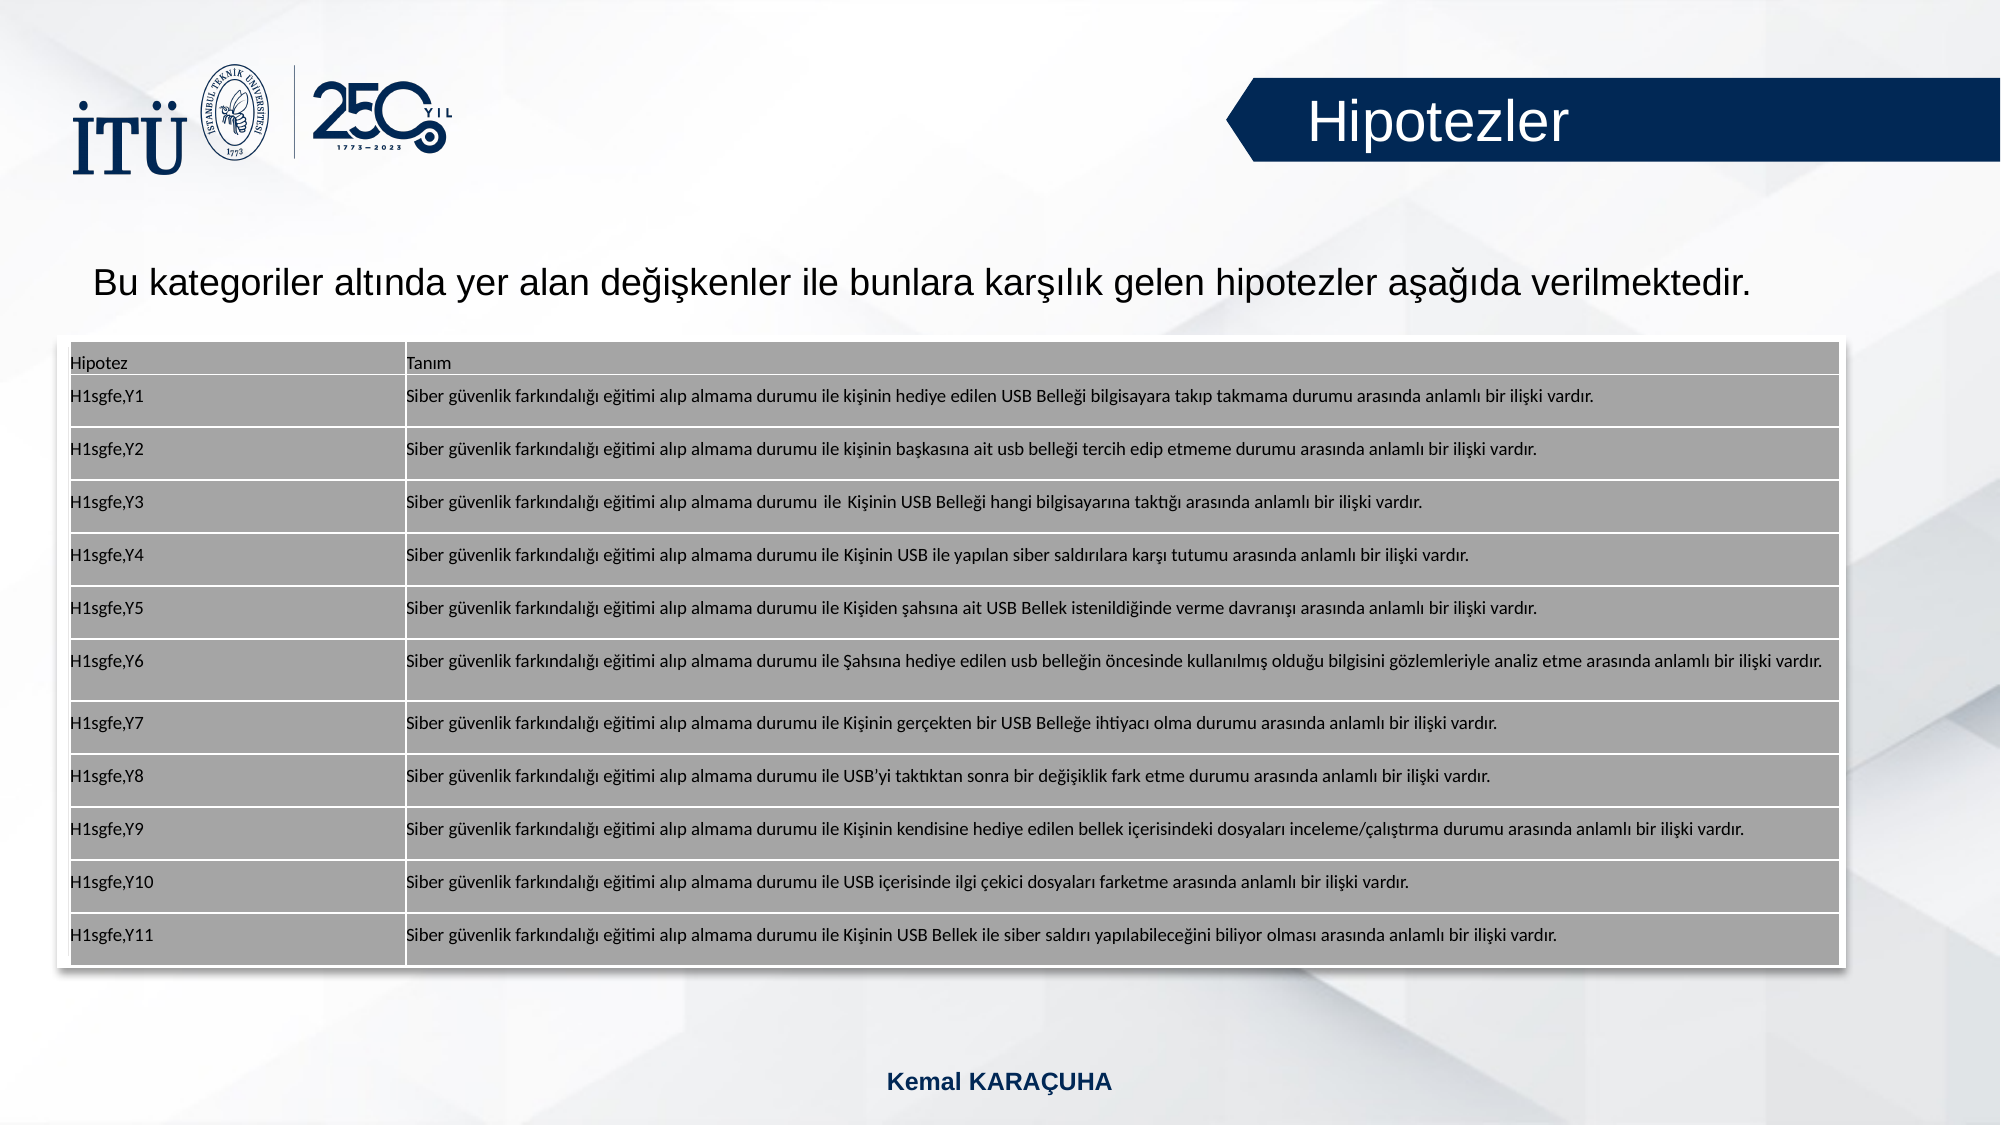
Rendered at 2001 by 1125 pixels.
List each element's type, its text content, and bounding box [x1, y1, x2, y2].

table_cell H1sgfe,Y2 [71, 428, 405, 479]
table_cell Siber güvenlik farkındalığı eğitimi alıp almama durumu ile Kişinin USB Belleği hangi bilgisayarına taktığı arasında anlamlı bir ilişki vardır. [407, 481, 1839, 532]
table_cell Siber güvenlik farkındalığı eğitimi alıp almama durumu ile Kişinin USB ile yapılan siber saldırılara karşı tutumu arasında anlamlı bir ilişki vardır. [407, 534, 1839, 585]
table_cell H1sgfe,Y5 [71, 587, 405, 638]
table_cell H1sgfe,Y9 [71, 808, 405, 859]
table_cell H1sgfe,Y11 [71, 914, 405, 965]
table_cell Siber güvenlik farkındalığı eğitimi alıp almama durumu ile Şahsına hediye edilen usb belleğin öncesinde kullanılmış olduğu bilgisini gözlemleriyle analiz etme arasında anlamlı bir ilişki vardır. [407, 640, 1839, 700]
text_box Kemal KARAÇUHA [788, 1058, 1212, 1103]
text_box Hipotezler [1292, 75, 1585, 161]
table_cell H1sgfe,Y1 [71, 375, 405, 426]
table_cell H1sgfe,Y3 [71, 481, 405, 532]
table_cell Siber güvenlik farkındalığı eğitimi alıp almama durumu ile kişinin başkasına ait usb belleği tercih edip etmeme durumu arasında anlamlı bir ilişki vardır. [407, 428, 1839, 479]
table_cell Siber güvenlik farkındalığı eğitimi alıp almama durumu ile USB’yi taktıktan sonra bir değişiklik fark etme durumu arasında anlamlı bir ilişki vardır. [407, 755, 1839, 806]
text_box [61, 340, 69, 963]
text_box Bu kategoriler altında yer alan değişkenler ile bunlara karşılık gelen hipotezler aşağıda verilmektedir. [78, 250, 1833, 311]
table_header Hipotez [71, 342, 405, 374]
table_cell Siber güvenlik farkındalığı eğitimi alıp almama durumu ile Kişinin gerçekten bir USB Belleğe ihtiyacı olma durumu arasında anlamlı bir ilişki vardır. [407, 702, 1839, 753]
table_cell Siber güvenlik farkındalığı eğitimi alıp almama durumu ile kişinin hediye edilen USB Belleği bilgisayara takıp takmama durumu arasında anlamlı bir ilişki vardır. [407, 375, 1839, 426]
table_cell Siber güvenlik farkındalığı eğitimi alıp almama durumu ile Kişiden şahsına ait USB Bellek istenildiğinde verme davranışı arasında anlamlı bir ilişki vardır. [407, 587, 1839, 638]
table_cell H1sgfe,Y4 [71, 534, 405, 585]
table_cell H1sgfe,Y8 [71, 755, 405, 806]
table_cell H1sgfe,Y7 [71, 702, 405, 753]
table_cell H1sgfe,Y10 [71, 861, 405, 912]
picture [0, 0, 2000, 1125]
table_cell H1sgfe,Y6 [71, 640, 405, 700]
table_header Tanım [407, 342, 1839, 374]
table_cell Siber güvenlik farkındalığı eğitimi alıp almama durumu ile Kişinin USB Bellek ile siber saldırı yapılabileceğini biliyor olması arasında anlamlı bir ilişki vardır. [407, 914, 1839, 965]
table_cell Siber güvenlik farkındalığı eğitimi alıp almama durumu ile USB içerisinde ilgi çekici dosyaları farketme arasında anlamlı bir ilişki vardır. [407, 861, 1839, 912]
table_cell Siber güvenlik farkındalığı eğitimi alıp almama durumu ile Kişinin kendisine hediye edilen bellek içerisindeki dosyaları inceleme/çalıştırma durumu arasında anlamlı bir ilişki vardır. [407, 808, 1839, 859]
